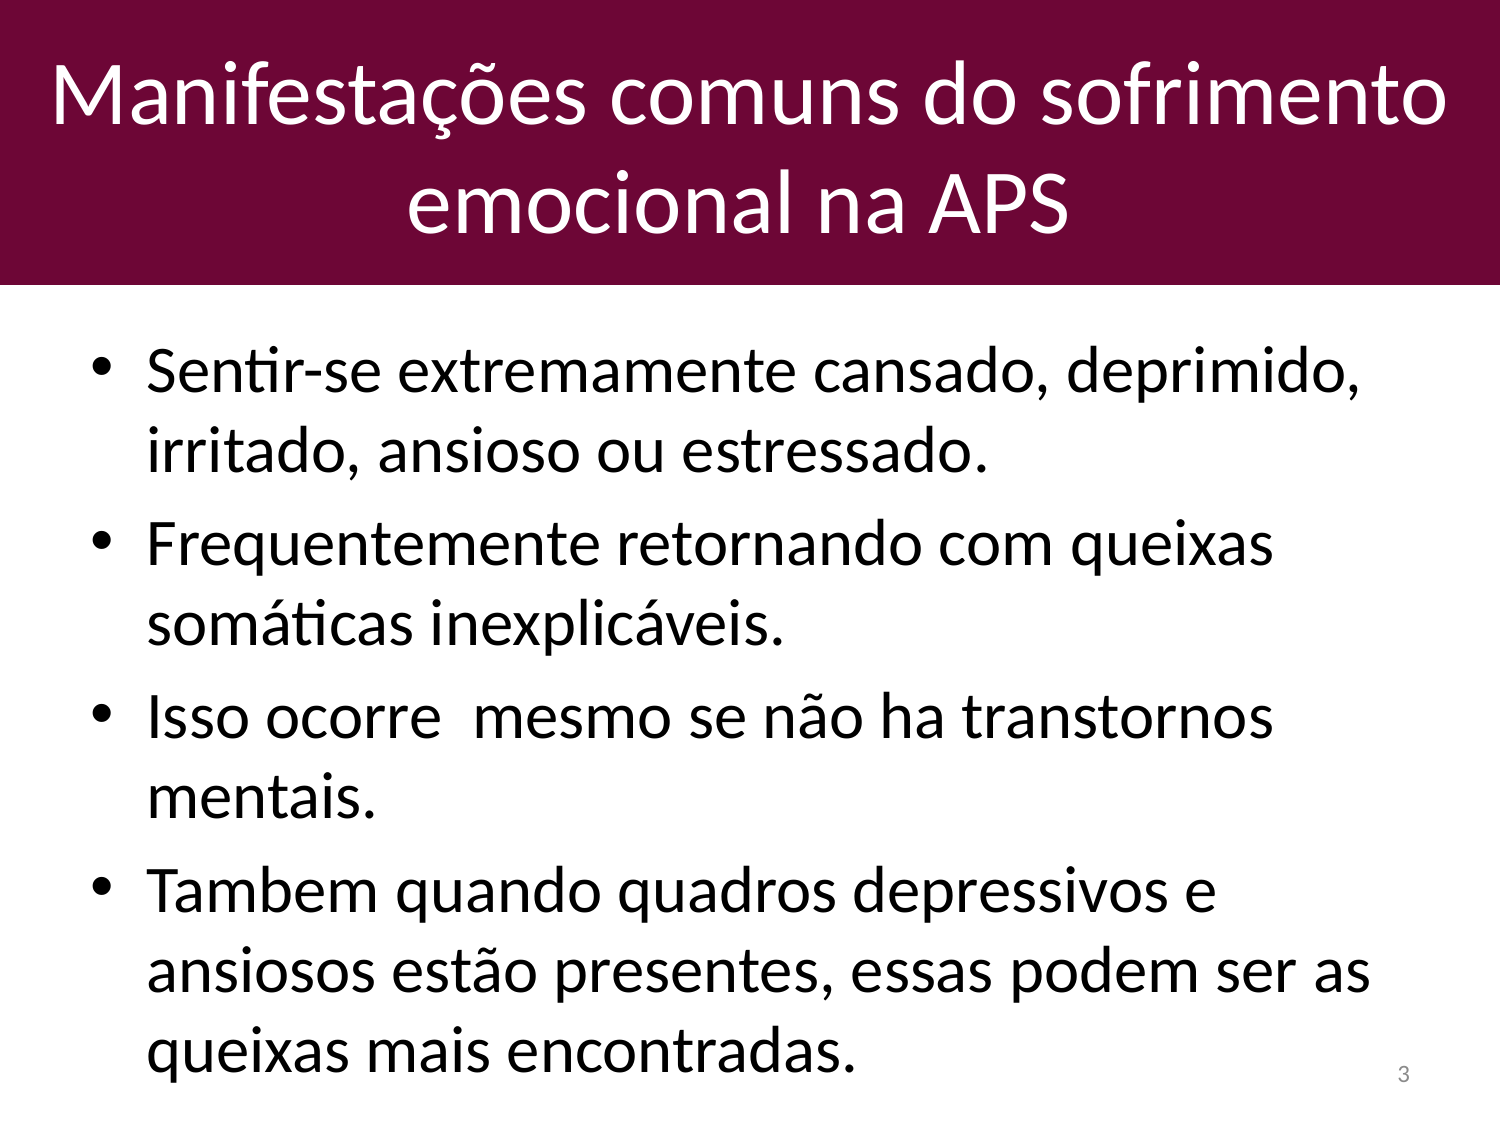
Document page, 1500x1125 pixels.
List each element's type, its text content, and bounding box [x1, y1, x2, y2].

title Manifestações comuns do sofrimento emocional na APS [0, 0, 1500, 285]
list Sentir-se extremamente cansado, deprimido, irritado, ansioso ou estressado. Frequentemente retornando com queixas somáticas inexplicáveis. Isso ocorre mesmo se não ha transtornos mentais. Tambem quando quadros depressivos e ansiosos estão presentes, essas podem ser as queixas mais encontradas. [75, 318, 1464, 1125]
slide_number 3 [1074, 1042, 1425, 1103]
